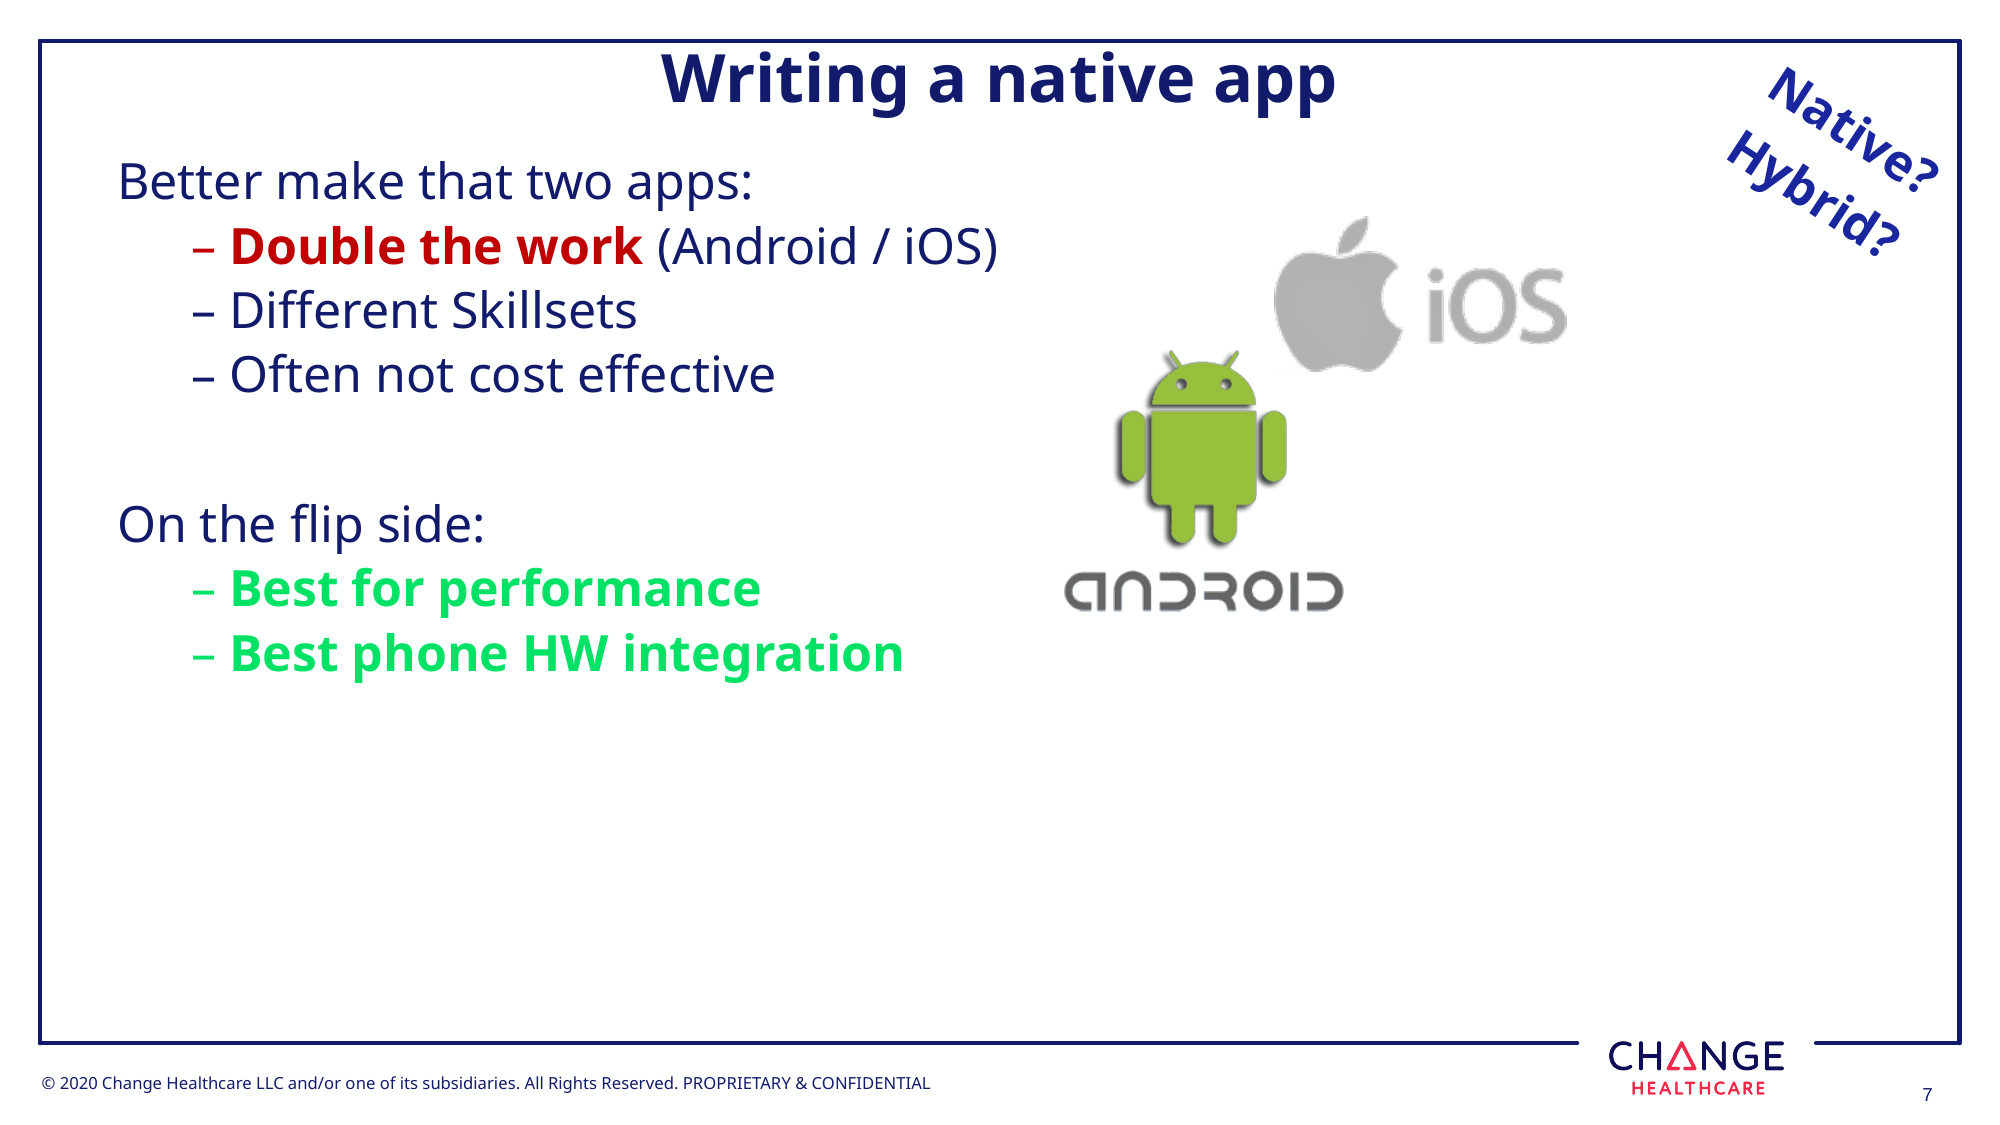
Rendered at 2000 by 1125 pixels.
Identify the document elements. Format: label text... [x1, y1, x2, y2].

picture [1609, 1041, 1784, 1095]
text_box Native? Hybrid? [1688, 44, 1992, 324]
title Writing a native app [7, 23, 1992, 138]
list Better make that two apps: Double the work (Android / iOS) Different Skillsets Often not cost effective On the flip side: Best for performance Best phone HW integration [101, 149, 1601, 953]
picture [1050, 172, 1603, 631]
